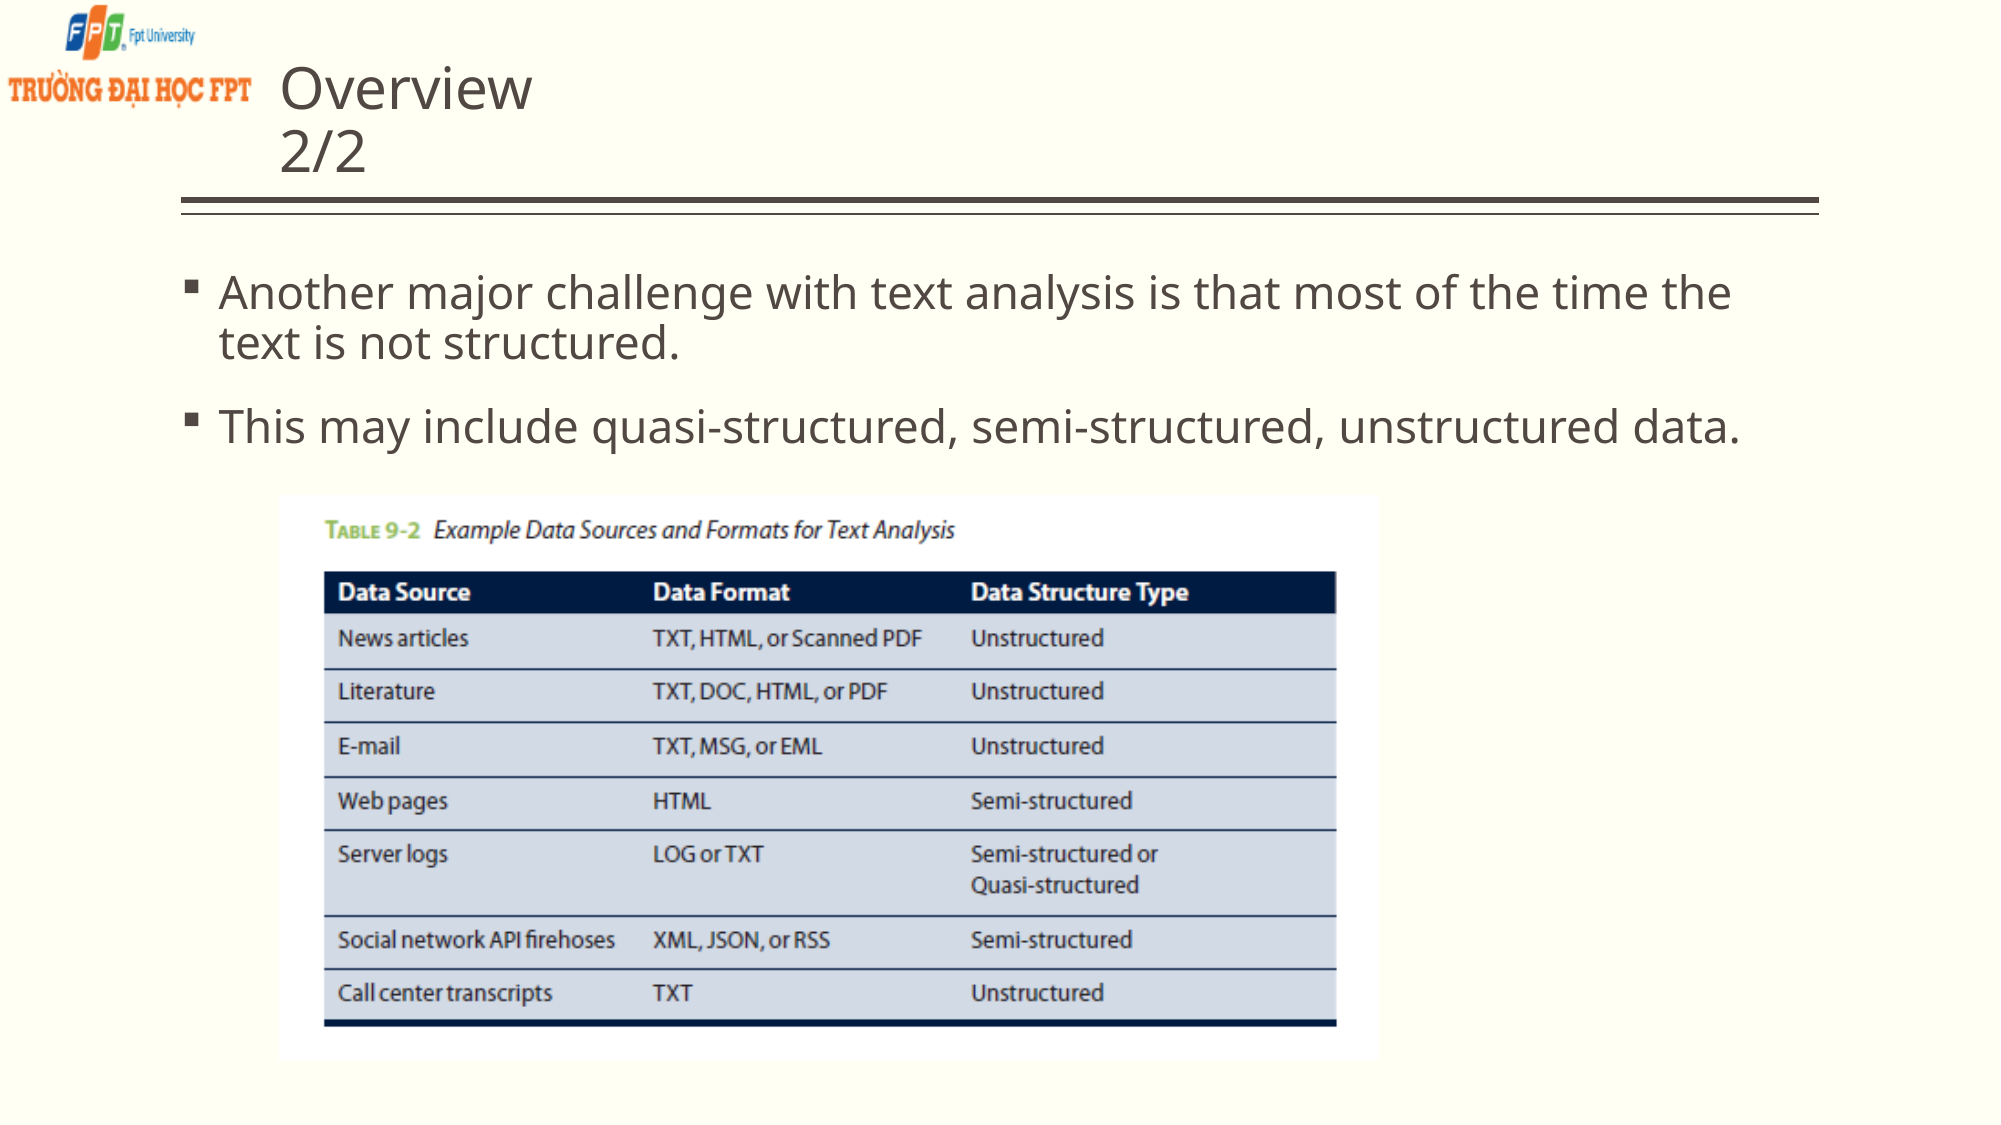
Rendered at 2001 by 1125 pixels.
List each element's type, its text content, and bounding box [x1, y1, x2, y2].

picture [0, 0, 272, 122]
picture [279, 495, 1379, 1060]
list Another major challenge with text analysis is that most of the time the text is not structured. This may include quasi-structured, semi-structured, unstructured data. [181, 262, 1819, 496]
title Overview 2/2 [279, 12, 1819, 193]
